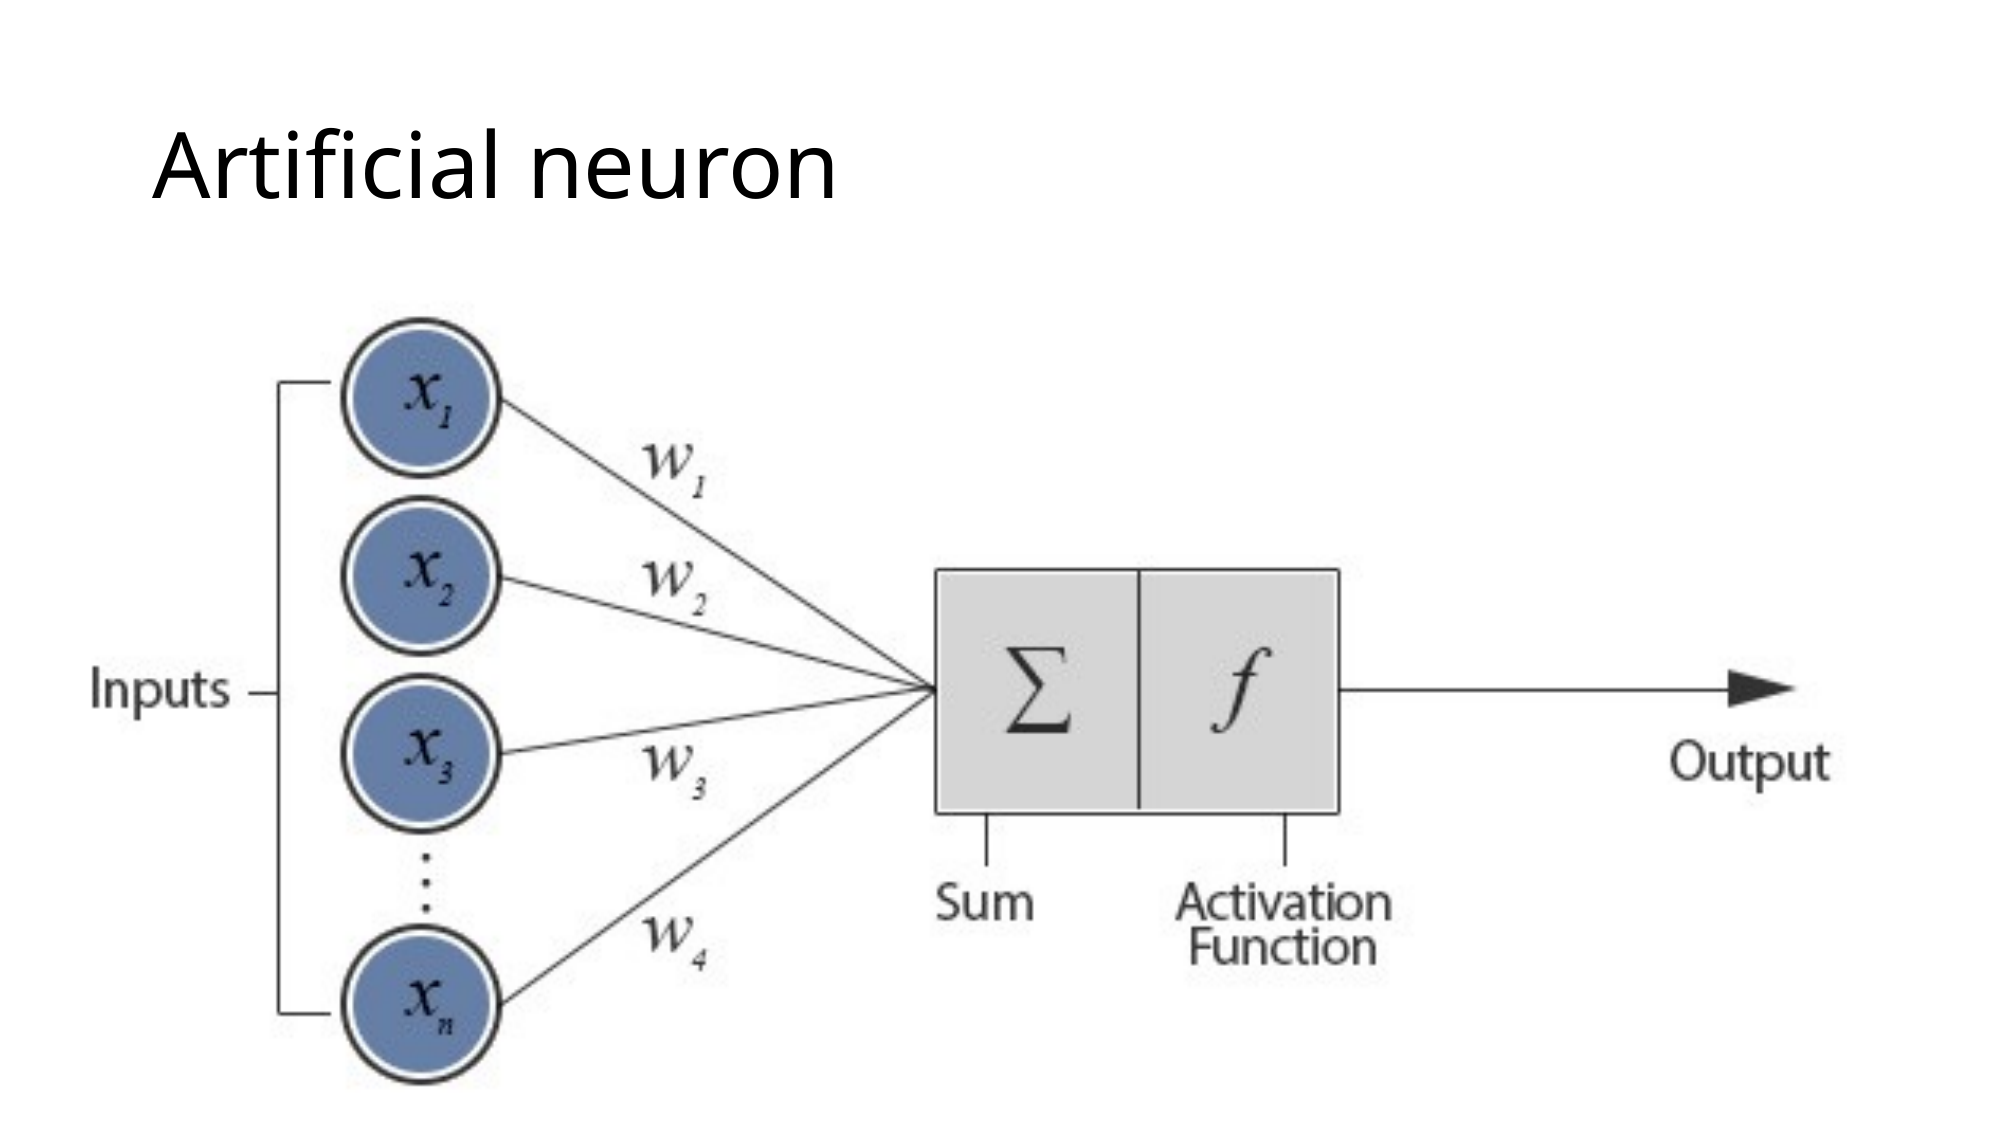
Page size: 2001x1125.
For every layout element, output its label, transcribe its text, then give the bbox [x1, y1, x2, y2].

title Artificial neuron [137, 59, 1863, 277]
picture [43, 277, 1891, 1115]
